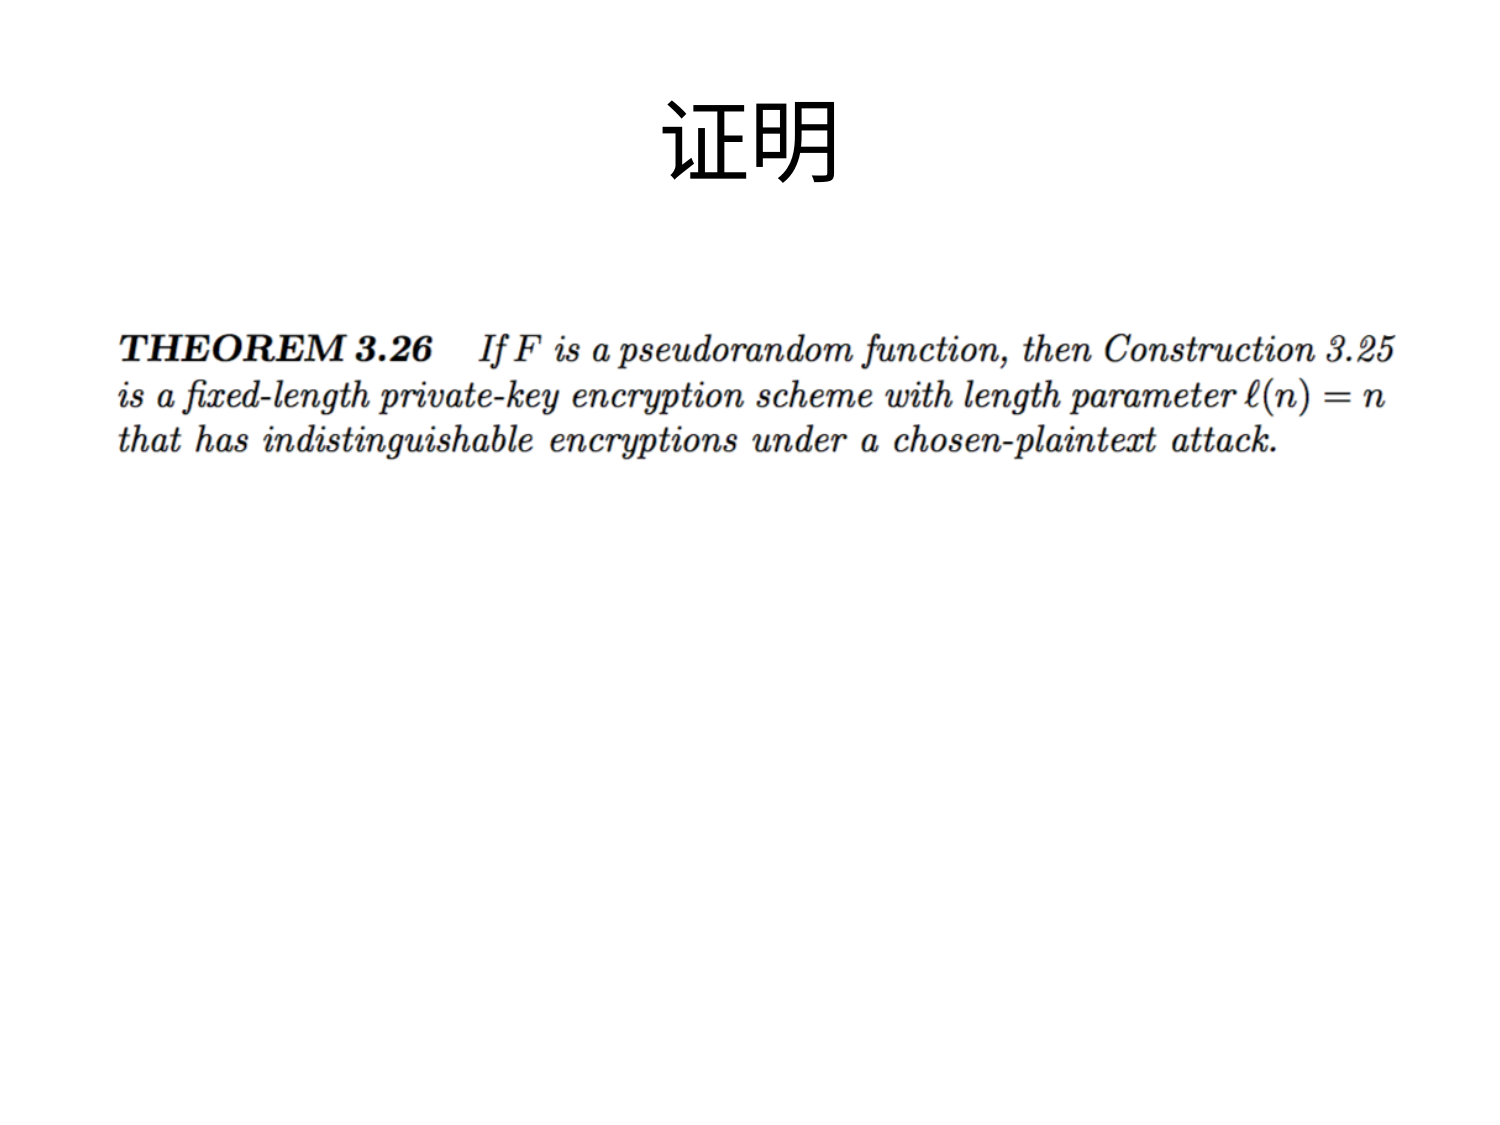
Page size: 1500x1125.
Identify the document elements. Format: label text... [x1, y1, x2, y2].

title 证明 [75, 45, 1425, 233]
picture [97, 314, 1412, 471]
